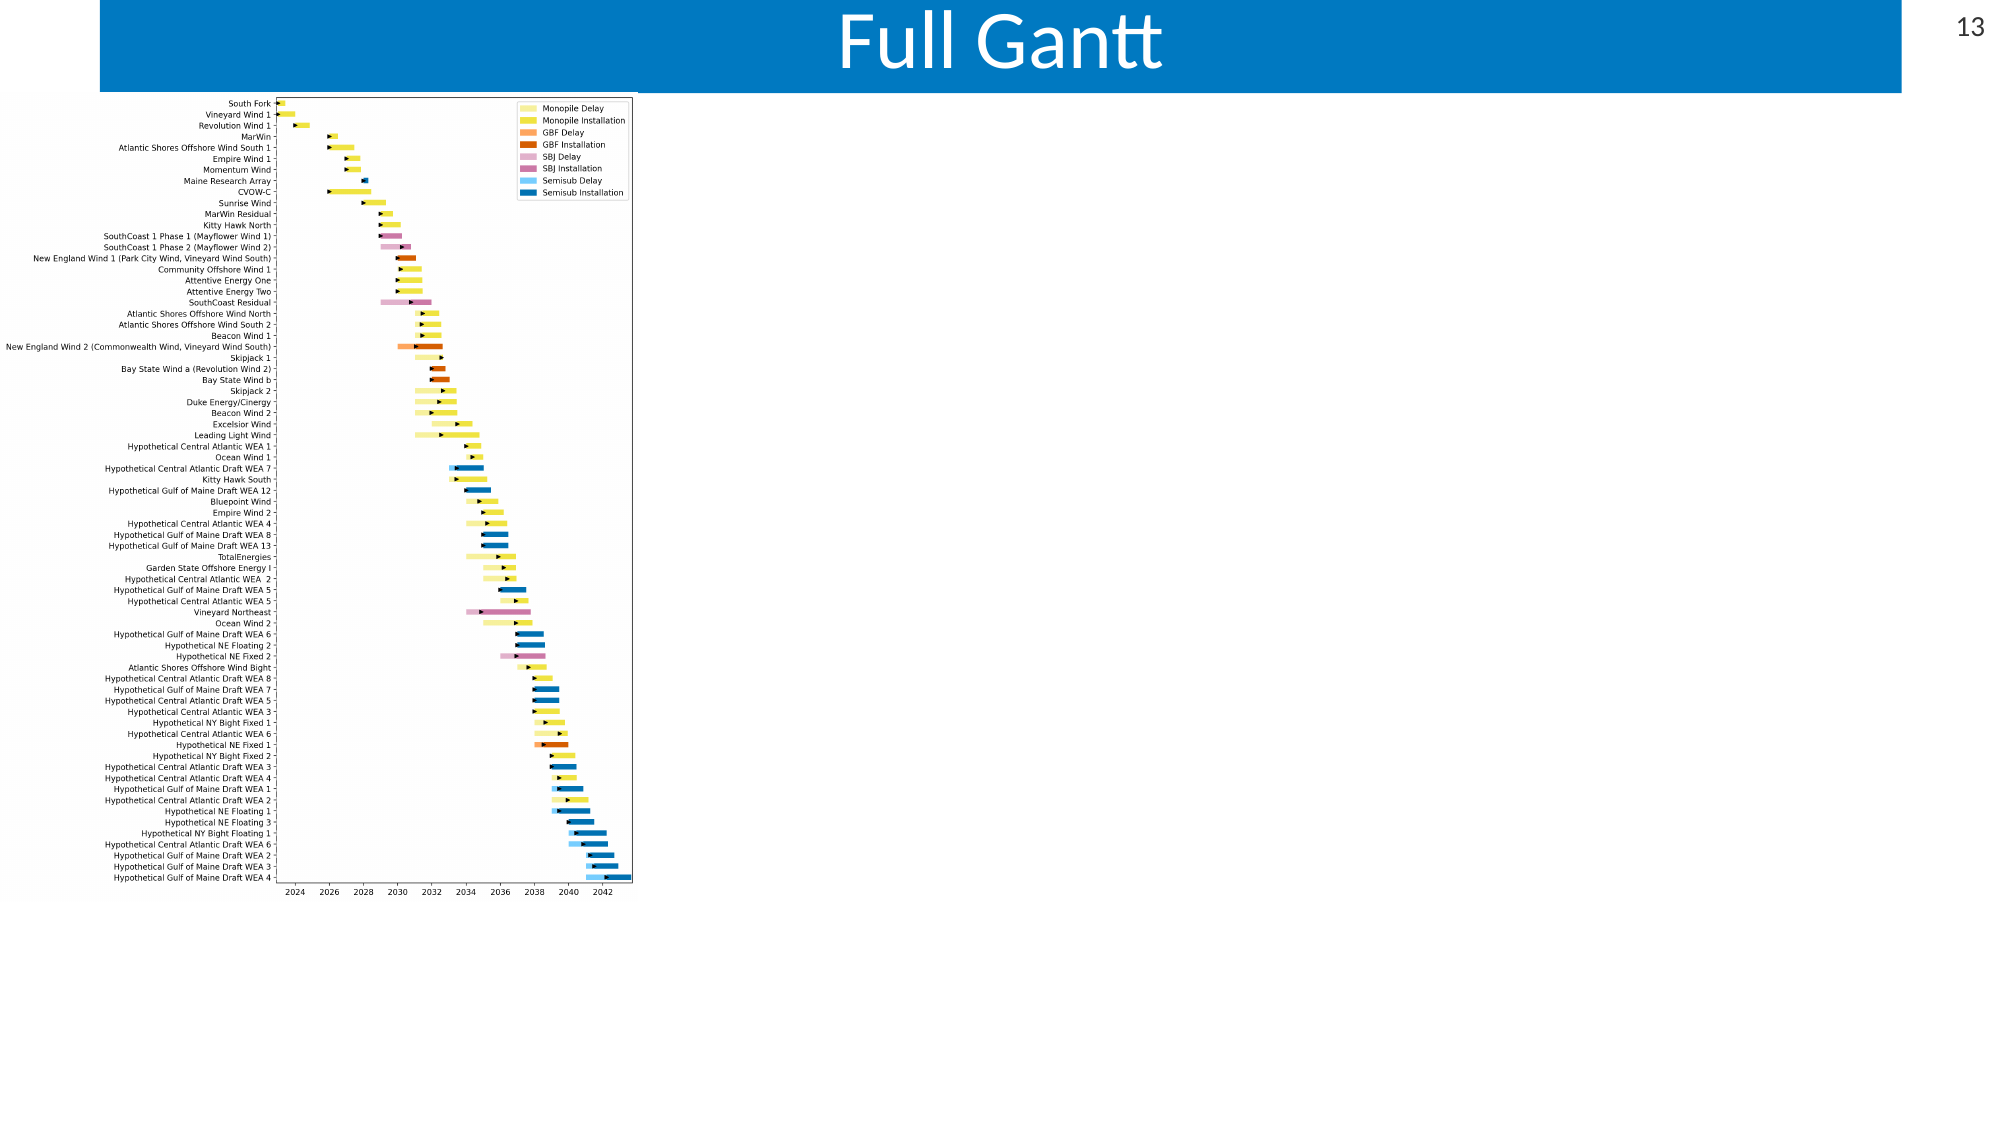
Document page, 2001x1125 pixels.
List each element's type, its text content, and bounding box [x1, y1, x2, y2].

title Full Gantt [99, 0, 1902, 94]
picture [0, 92, 638, 902]
